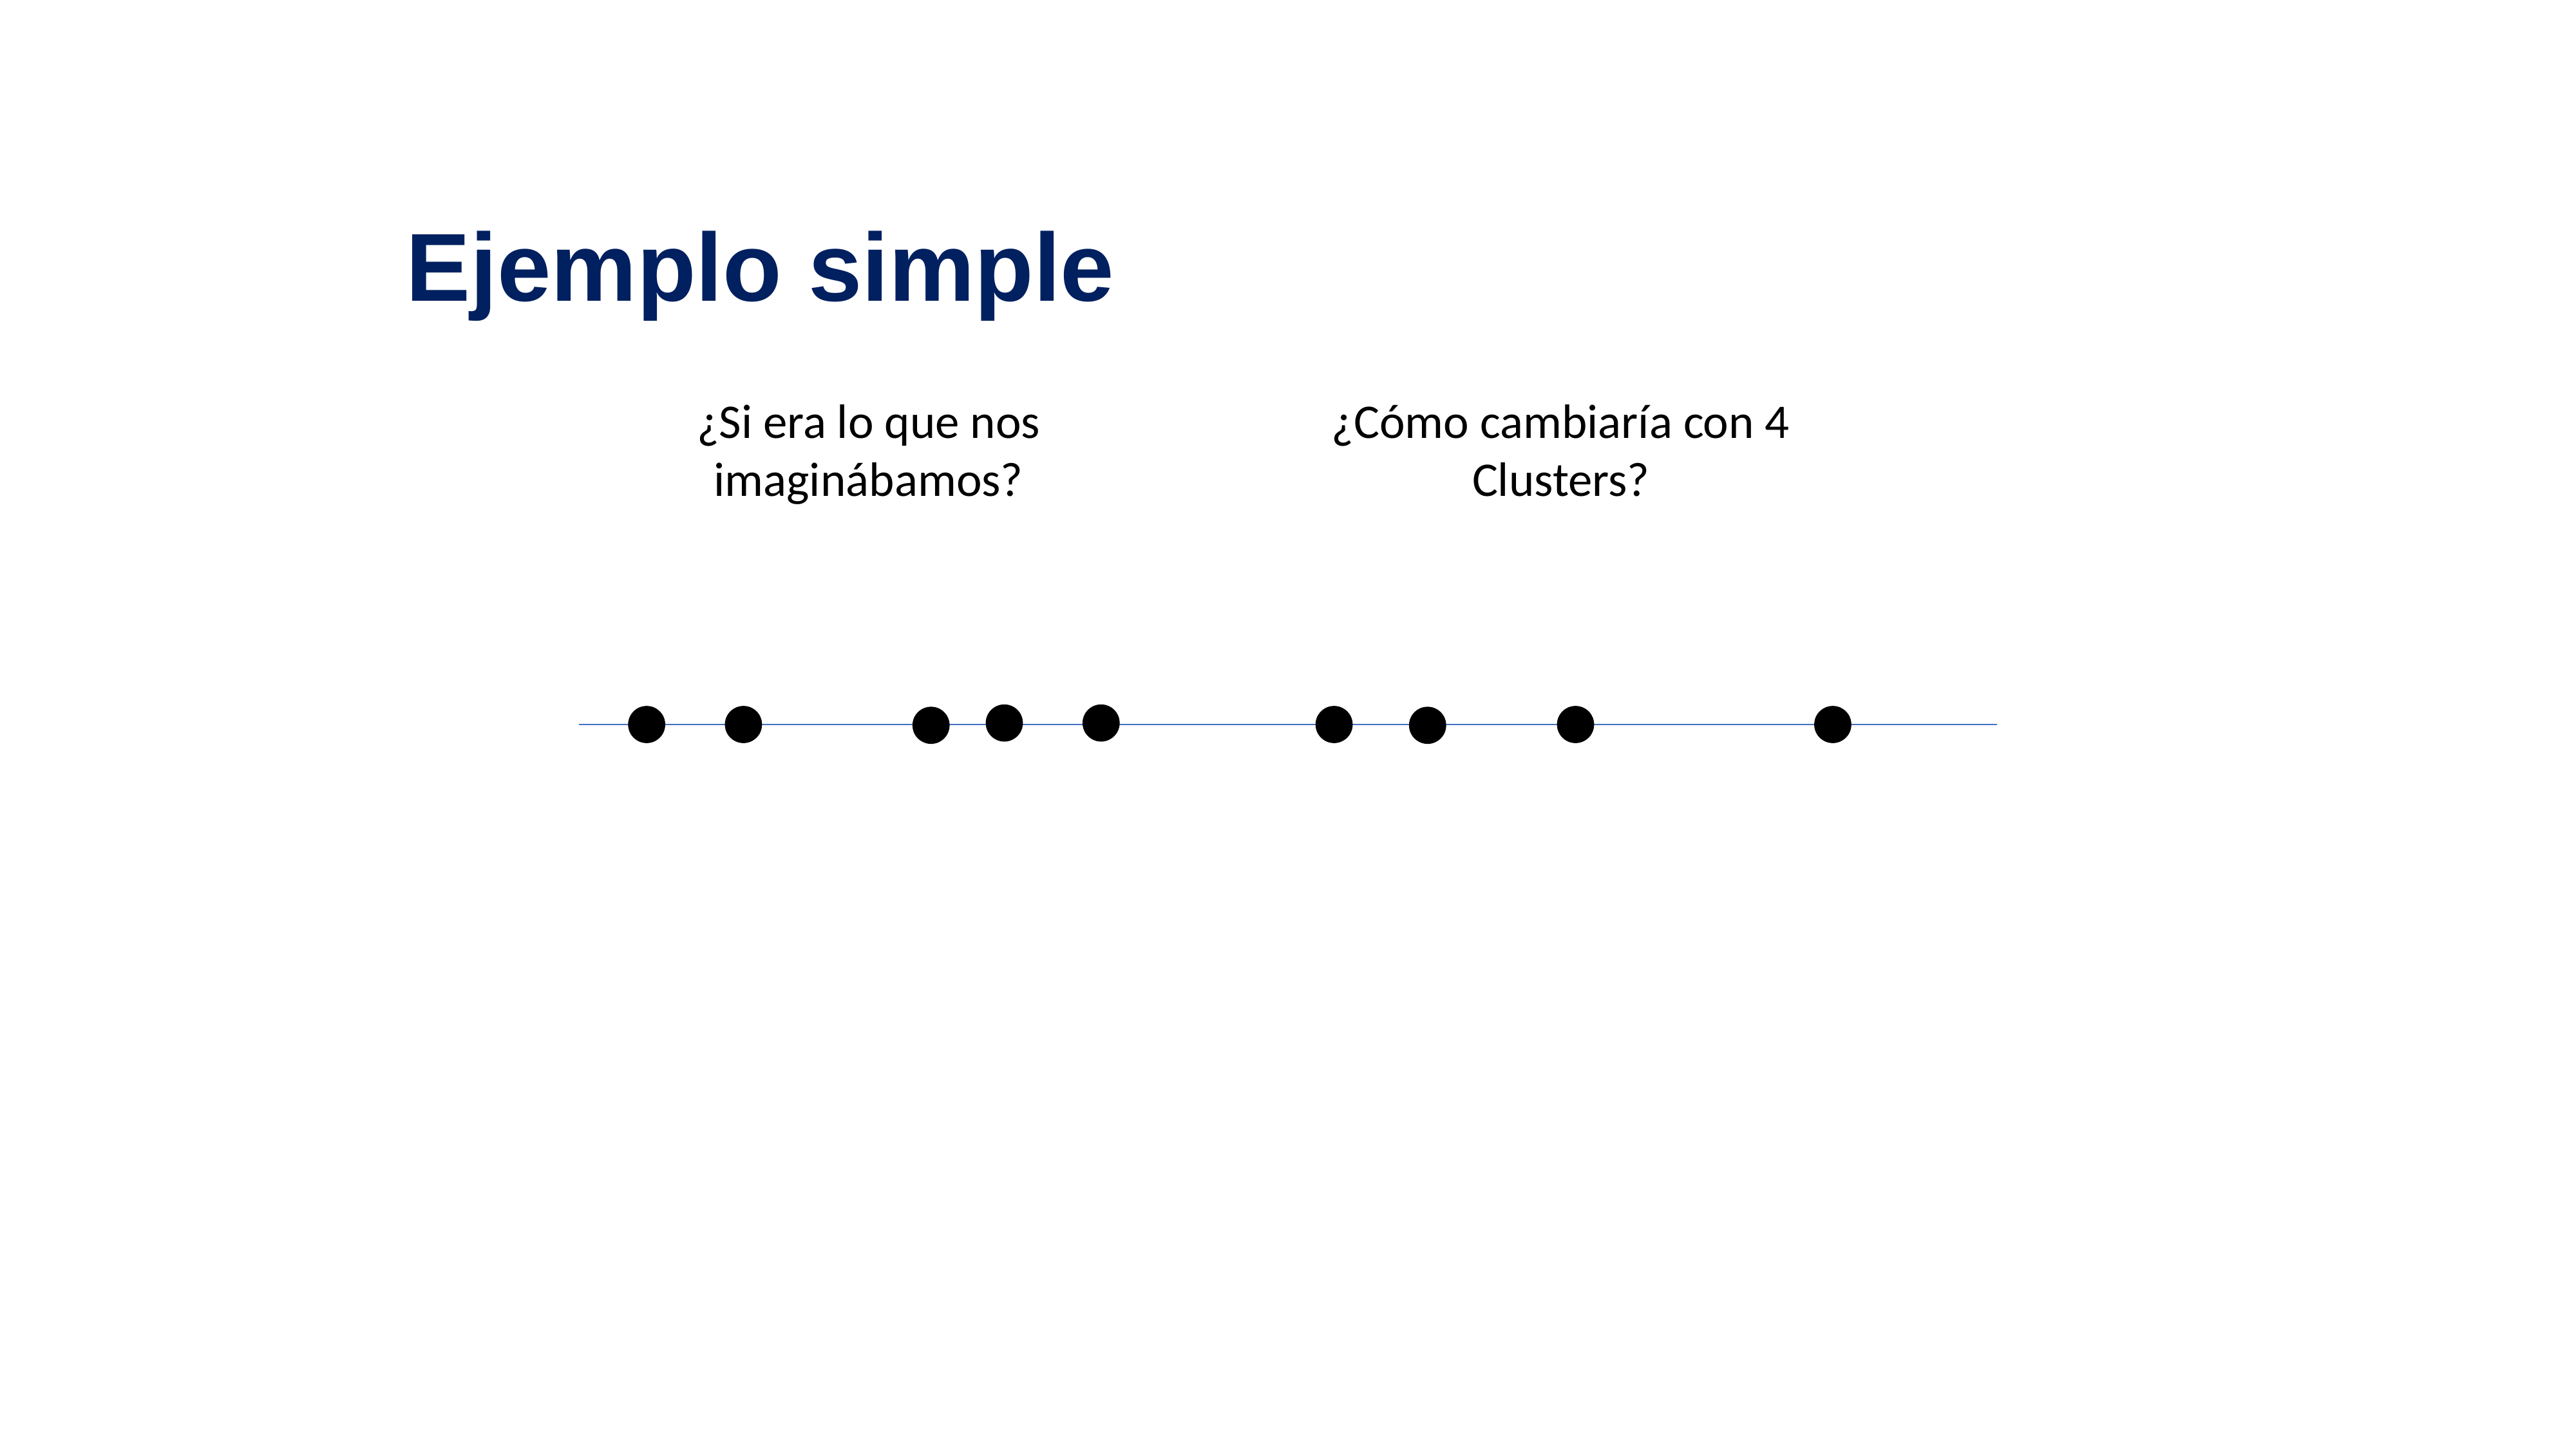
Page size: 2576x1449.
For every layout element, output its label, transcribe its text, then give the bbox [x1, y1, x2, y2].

text_box [1408, 725, 1446, 744]
text_box [1083, 725, 1120, 742]
text_box [724, 725, 762, 743]
text_box [985, 704, 1023, 724]
text_box Ejemplo simple [386, 194, 2126, 348]
text_box [1557, 706, 1595, 724]
text_box ¿Si era lo que nos imaginábamos? [578, 380, 1159, 516]
text_box [628, 706, 665, 724]
text_box ¿Cómo cambiaría con 4 Clusters? [1271, 380, 1851, 516]
text_box [1557, 725, 1595, 743]
text_box [1409, 706, 1446, 724]
text_box [985, 725, 1023, 742]
text_box [1315, 706, 1353, 724]
text_box [912, 706, 950, 724]
text_box [1082, 704, 1120, 724]
text_box [1814, 706, 1852, 724]
text_box [628, 725, 665, 743]
text_box [1315, 725, 1353, 743]
text_box [912, 725, 950, 744]
text_box [1814, 725, 1852, 743]
text_box [724, 706, 762, 724]
